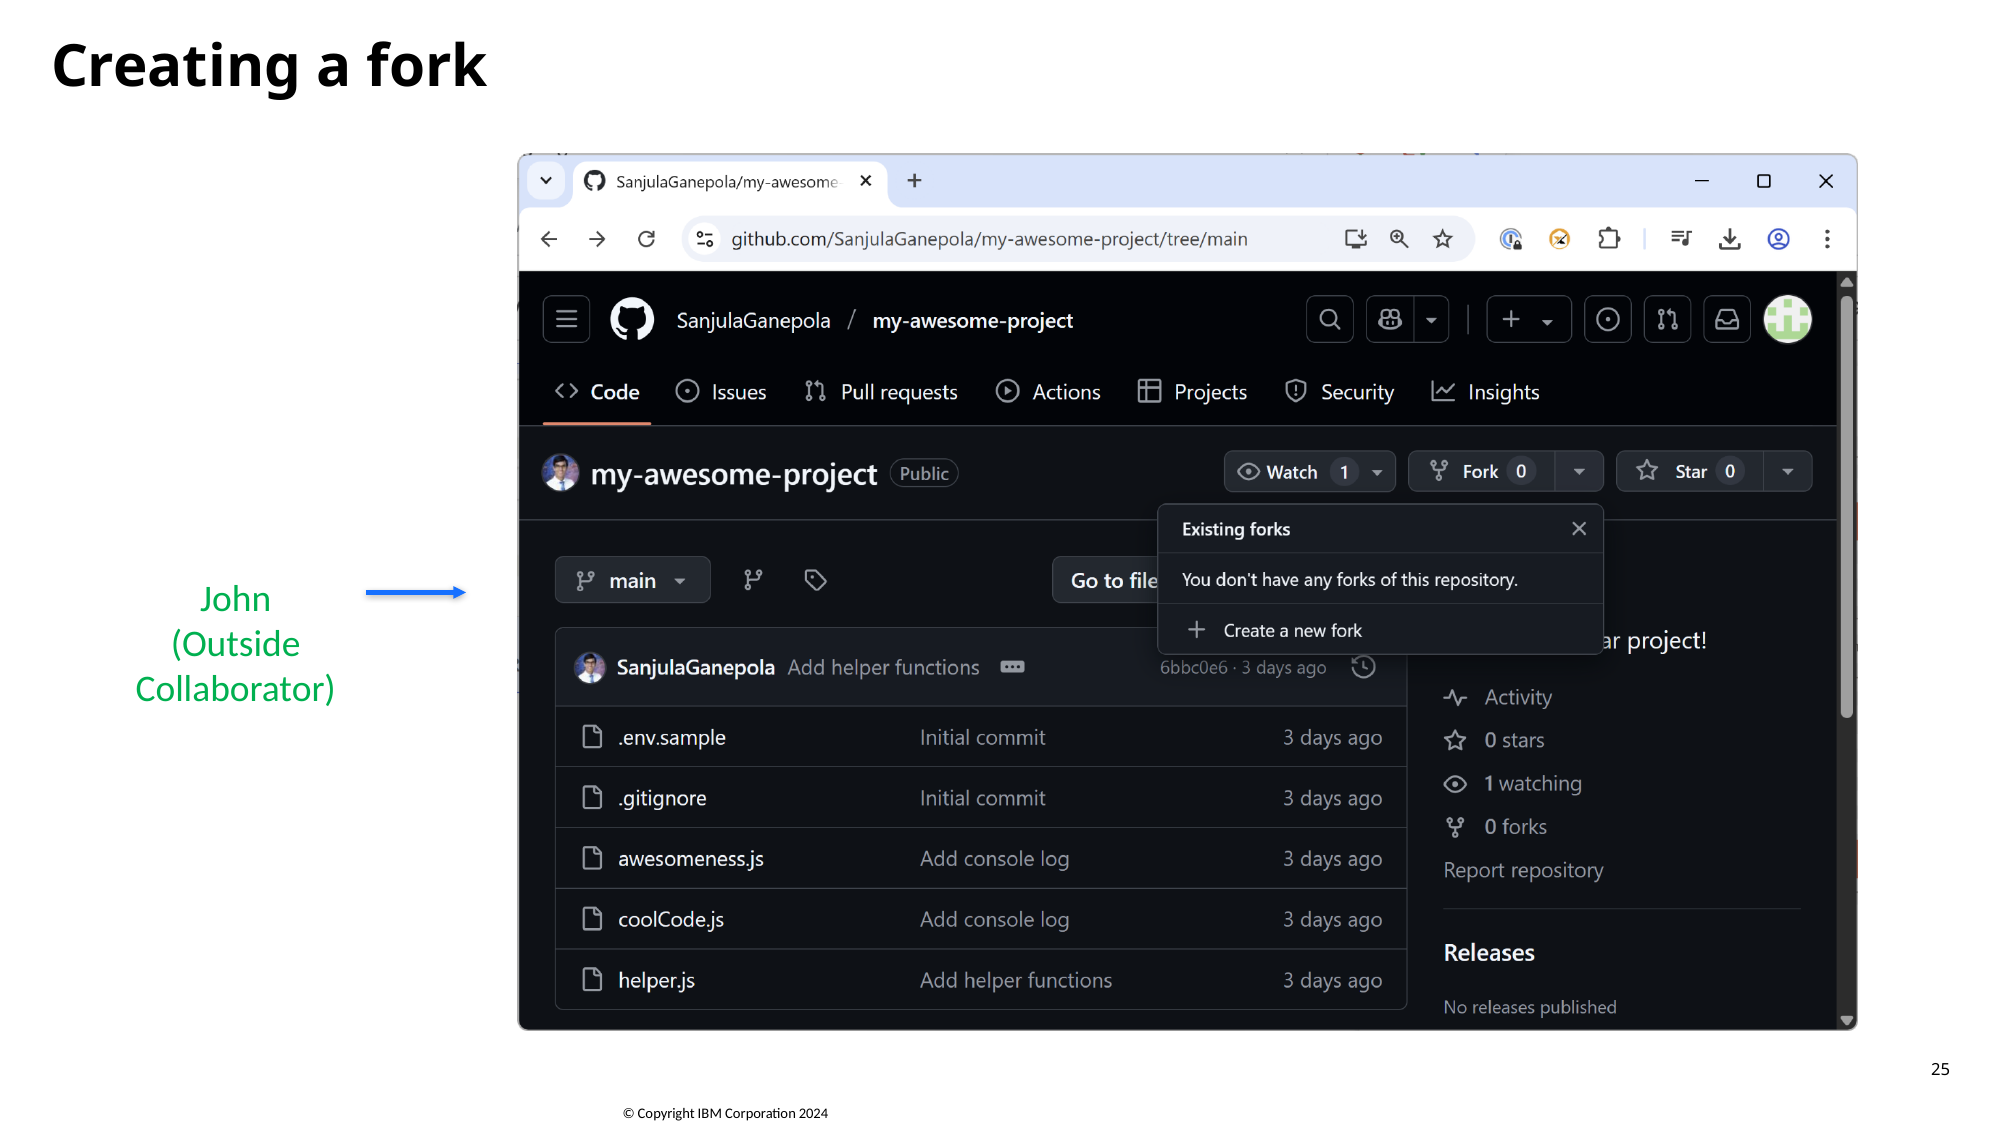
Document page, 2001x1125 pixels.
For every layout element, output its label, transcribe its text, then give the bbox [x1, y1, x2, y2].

text_box 👨‍💻 John (Outside Collaborator) [117, 466, 354, 716]
title Creating a fork [51, 36, 1721, 101]
picture [517, 153, 1859, 1032]
slide_number 25 [1500, 1055, 1950, 1086]
